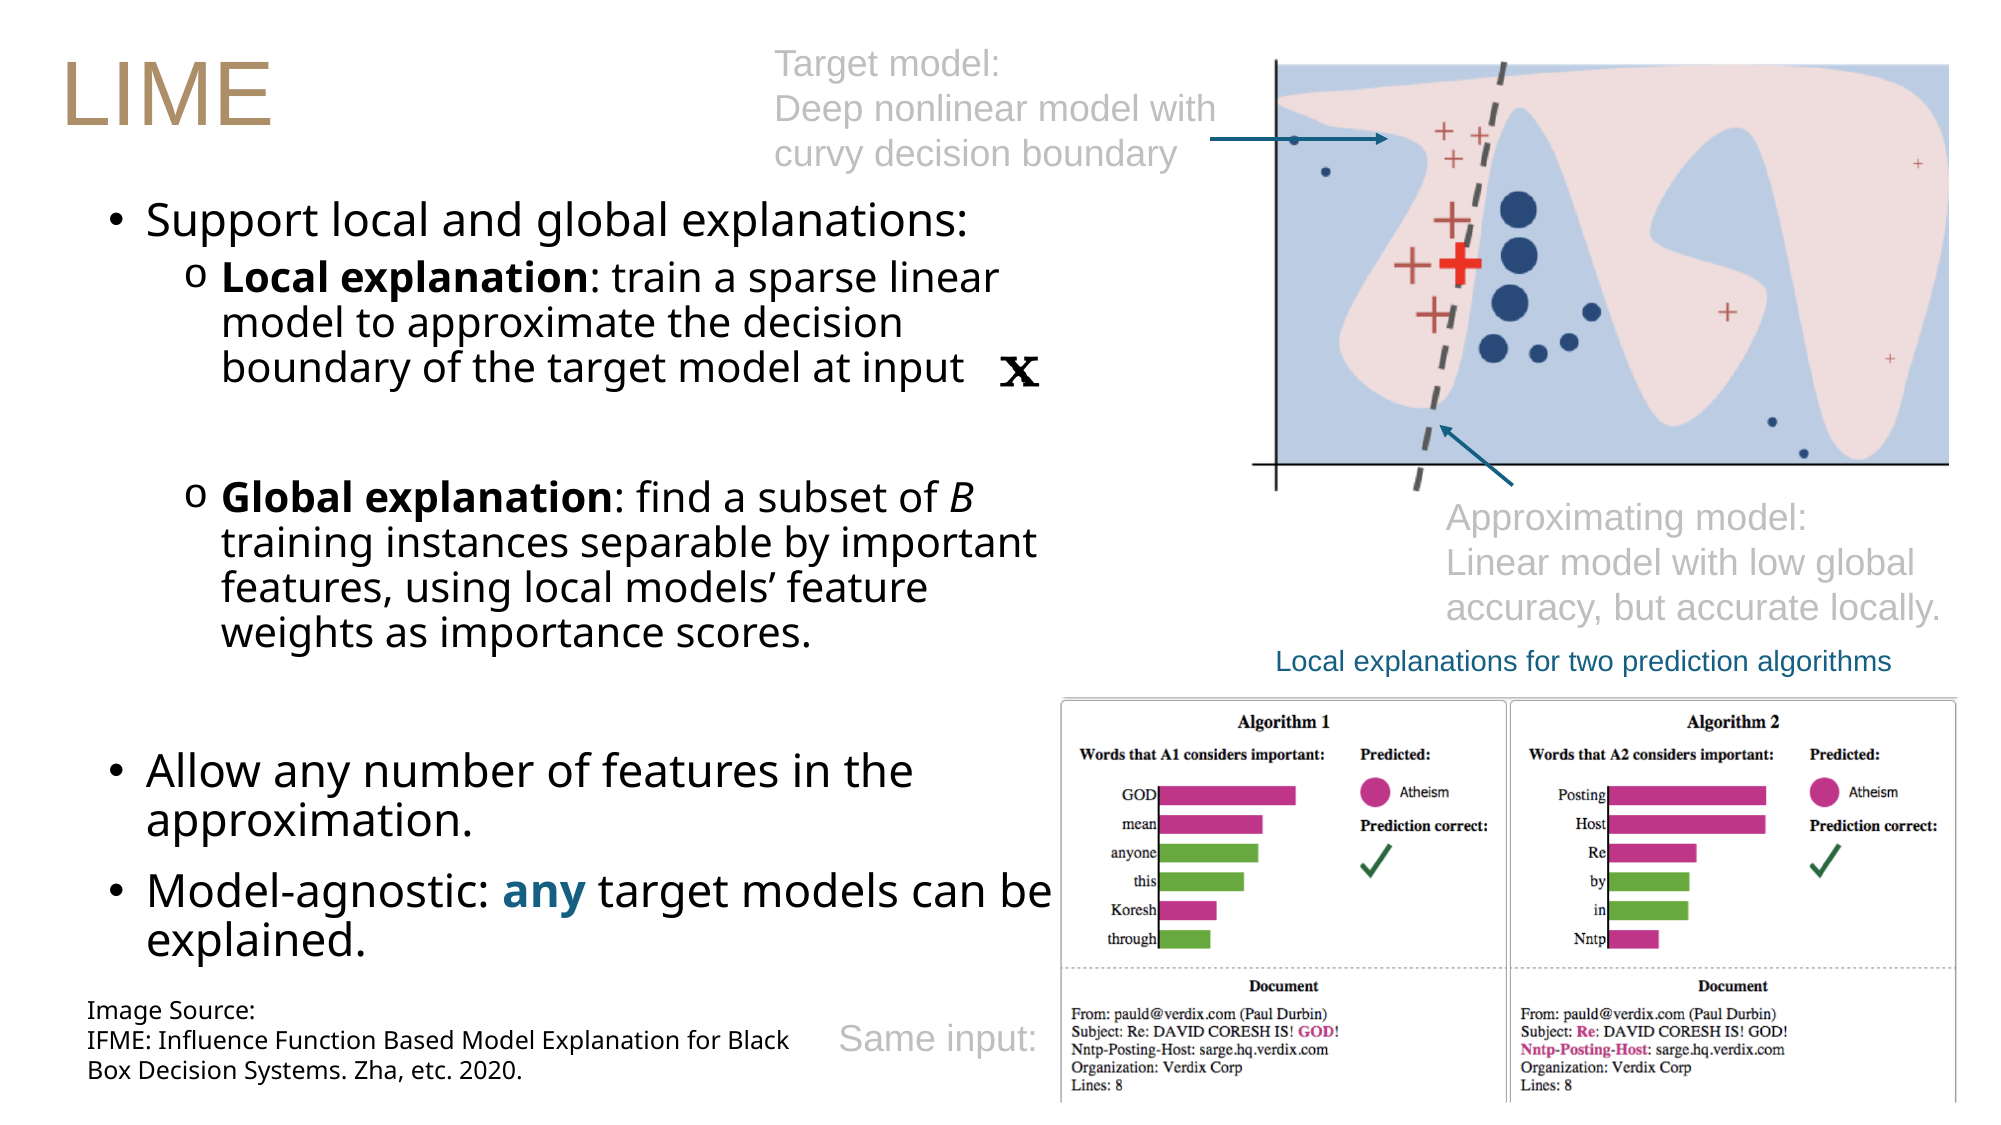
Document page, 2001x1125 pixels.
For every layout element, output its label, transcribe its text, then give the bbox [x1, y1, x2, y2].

picture [1243, 49, 1965, 502]
text_box Approximating model: Linear model with low global accuracy, but accurate locally. [1431, 502, 1964, 636]
list Support local and global explanations: Local explanation: train a sparse linear model to approximate the decision boundary of the target model at input . Global explanation: find a subset of B training instances separable by important features, using local models’ feature weights as importance scores. Allow any number of features in the approximation. Model-agnostic: any target models can be explained. [93, 188, 1085, 1006]
text_box LIME [45, 33, 1965, 157]
picture [1051, 696, 1965, 1111]
text_box Same input: [845, 1006, 1051, 1066]
text_box Local explanations for two prediction algorithms [1260, 635, 1937, 685]
text_box Image Source: IFME: Influence Function Based Model Explanation for Black Box Decision Systems. Zha, etc. 2020. [72, 986, 845, 1092]
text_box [1438, 424, 1514, 486]
picture [999, 356, 1040, 388]
text_box Target model: Deep nonlinear model with curvy decision boundary [759, 157, 1241, 182]
